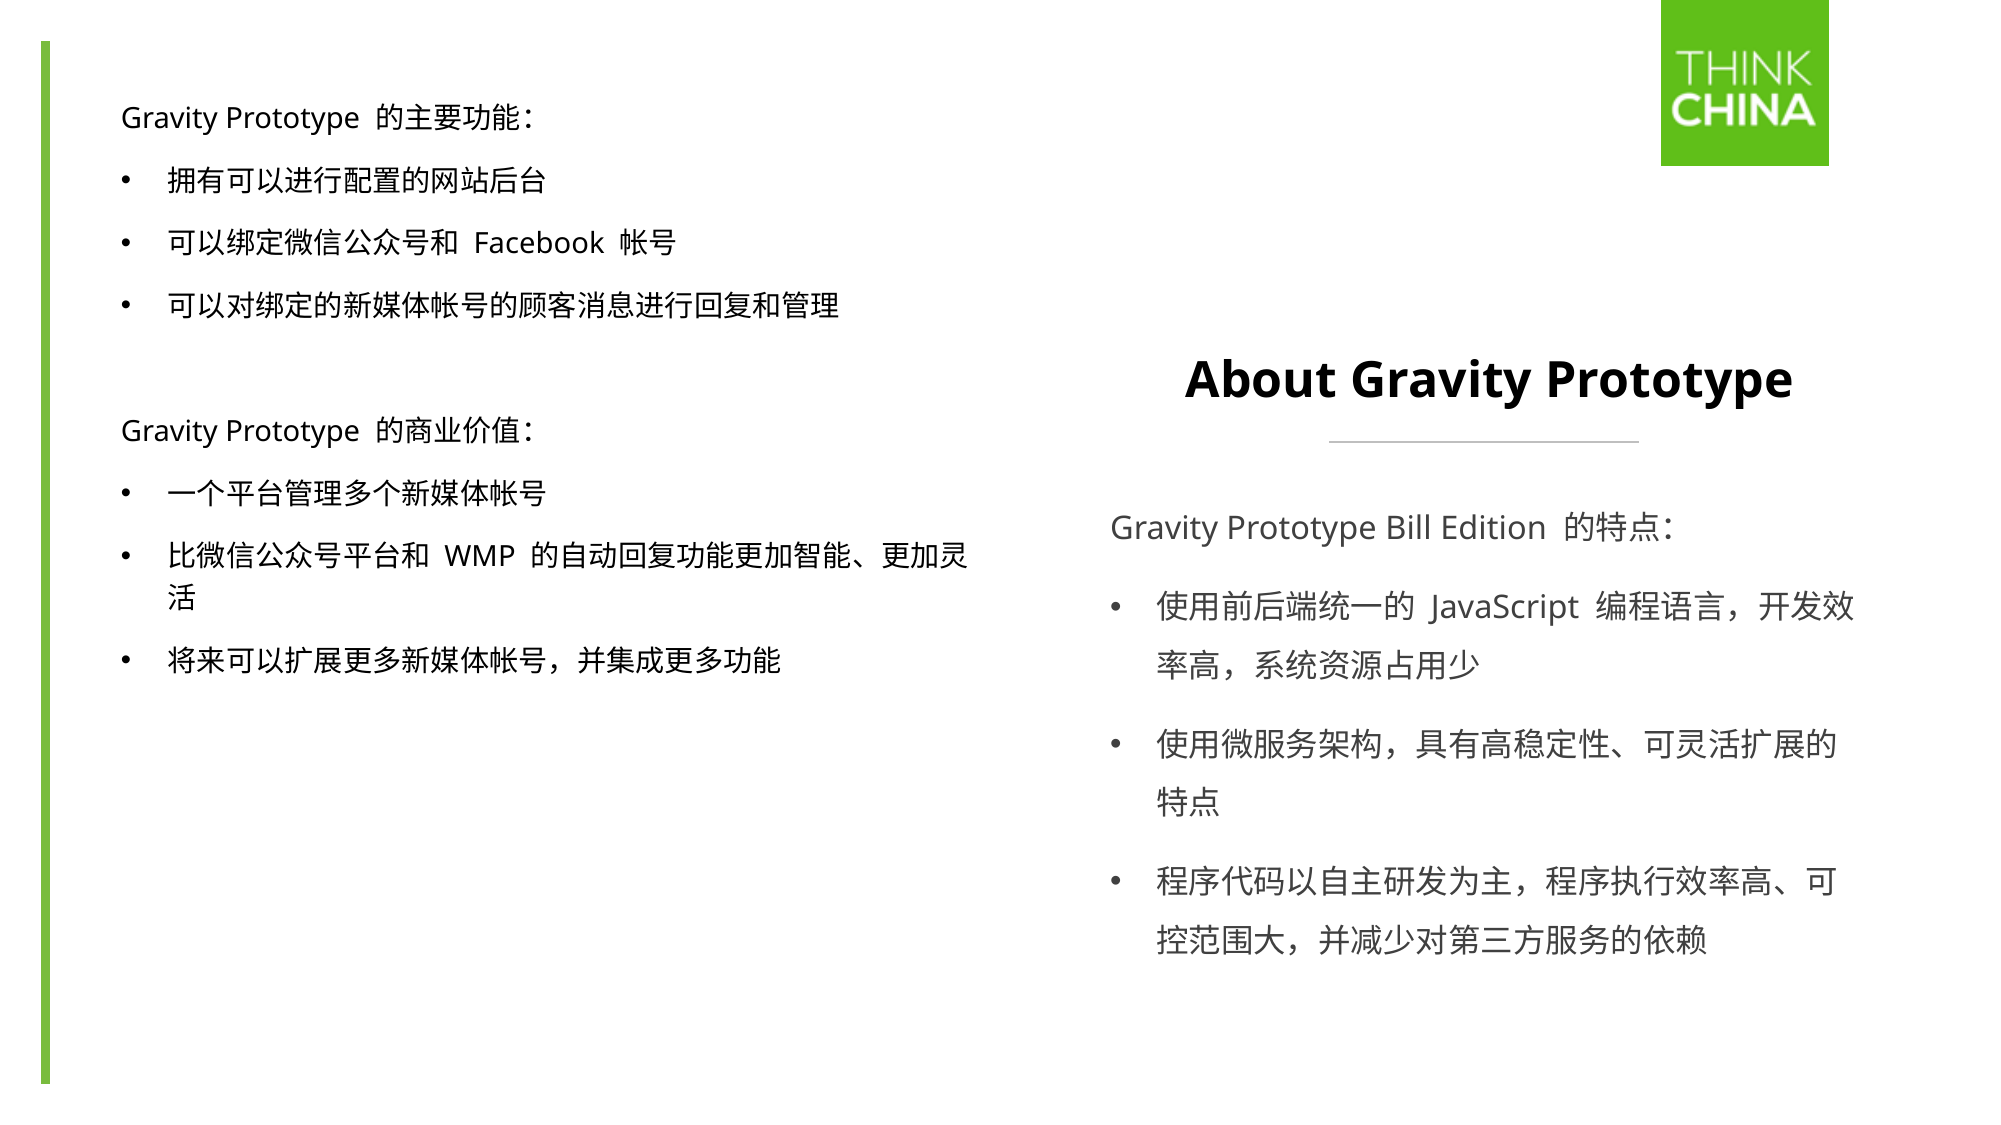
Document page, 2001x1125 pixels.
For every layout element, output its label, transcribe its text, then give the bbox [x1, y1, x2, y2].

list Gravity Prototype 的主要功能： 拥有可以进行配置的网站后台 可以绑定微信公众号和 Facebook 帐号 可以对绑定的新媒体帐号的顾客消息进行回复和管理 Gravity Prototype 的商业价值： 一个平台管理多个新媒体帐号 比微信公众号平台和 WMP 的自动回复功能更加智能、更加灵活 将来可以扩展更多新媒体帐号，并集成更多功能 [106, 85, 1000, 1040]
picture [1661, 0, 1829, 166]
title About Gravity Prototype [1095, 335, 1885, 428]
list Gravity Prototype Bill Edition 的特点： 使用前后端统一的 JavaScript 编程语言，开发效率高，系统资源占用少 使用微服务架构，具有高稳定性、可灵活扩展的特点 程序代码以自主研发为主，程序执行效率高、可控范围大，并减少对第三方服务的依赖 [1095, 457, 1885, 970]
